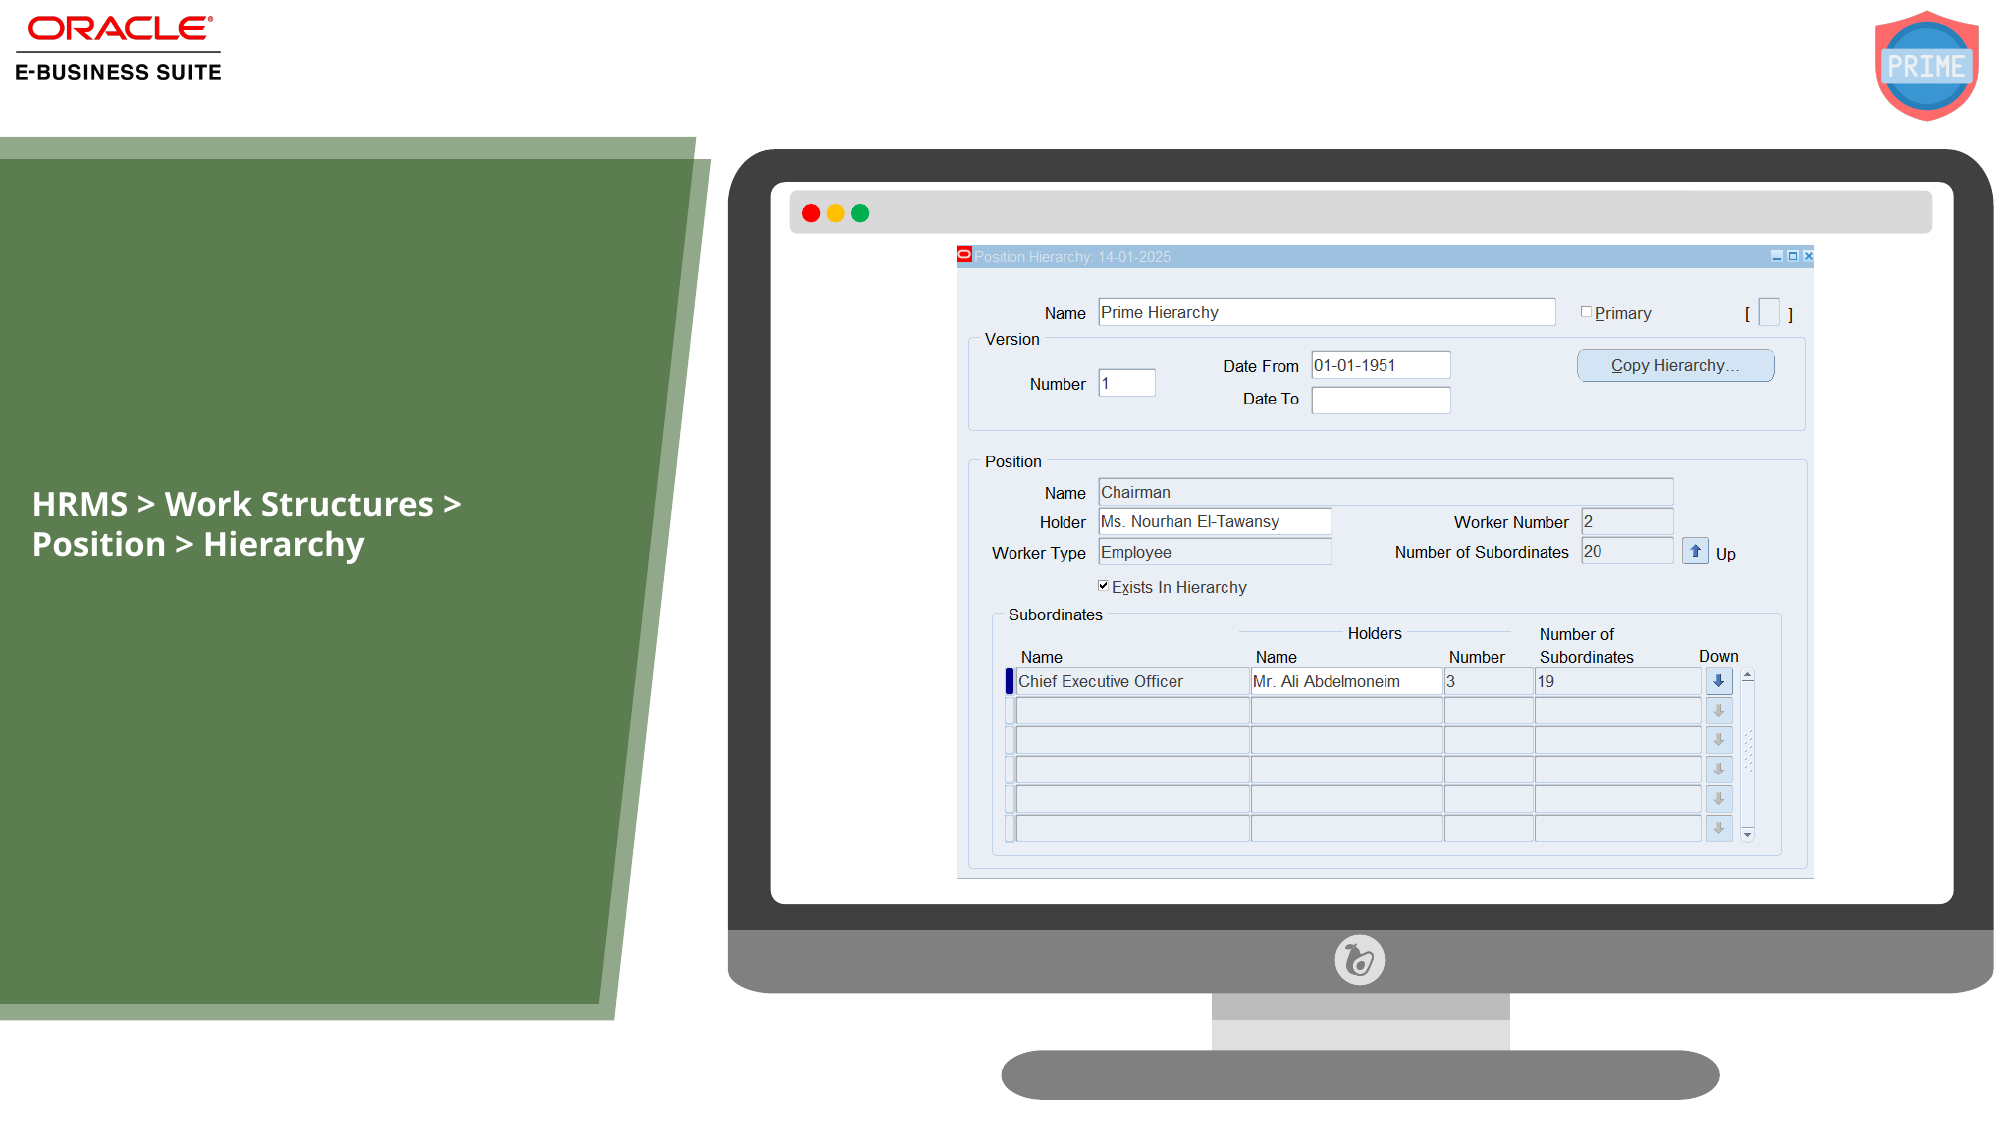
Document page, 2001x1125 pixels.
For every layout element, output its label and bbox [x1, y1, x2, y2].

text_box [0, 136, 712, 1021]
text_box [727, 148, 1995, 1101]
picture [1868, 7, 1986, 125]
picture [957, 245, 1814, 880]
picture [16, 15, 222, 81]
